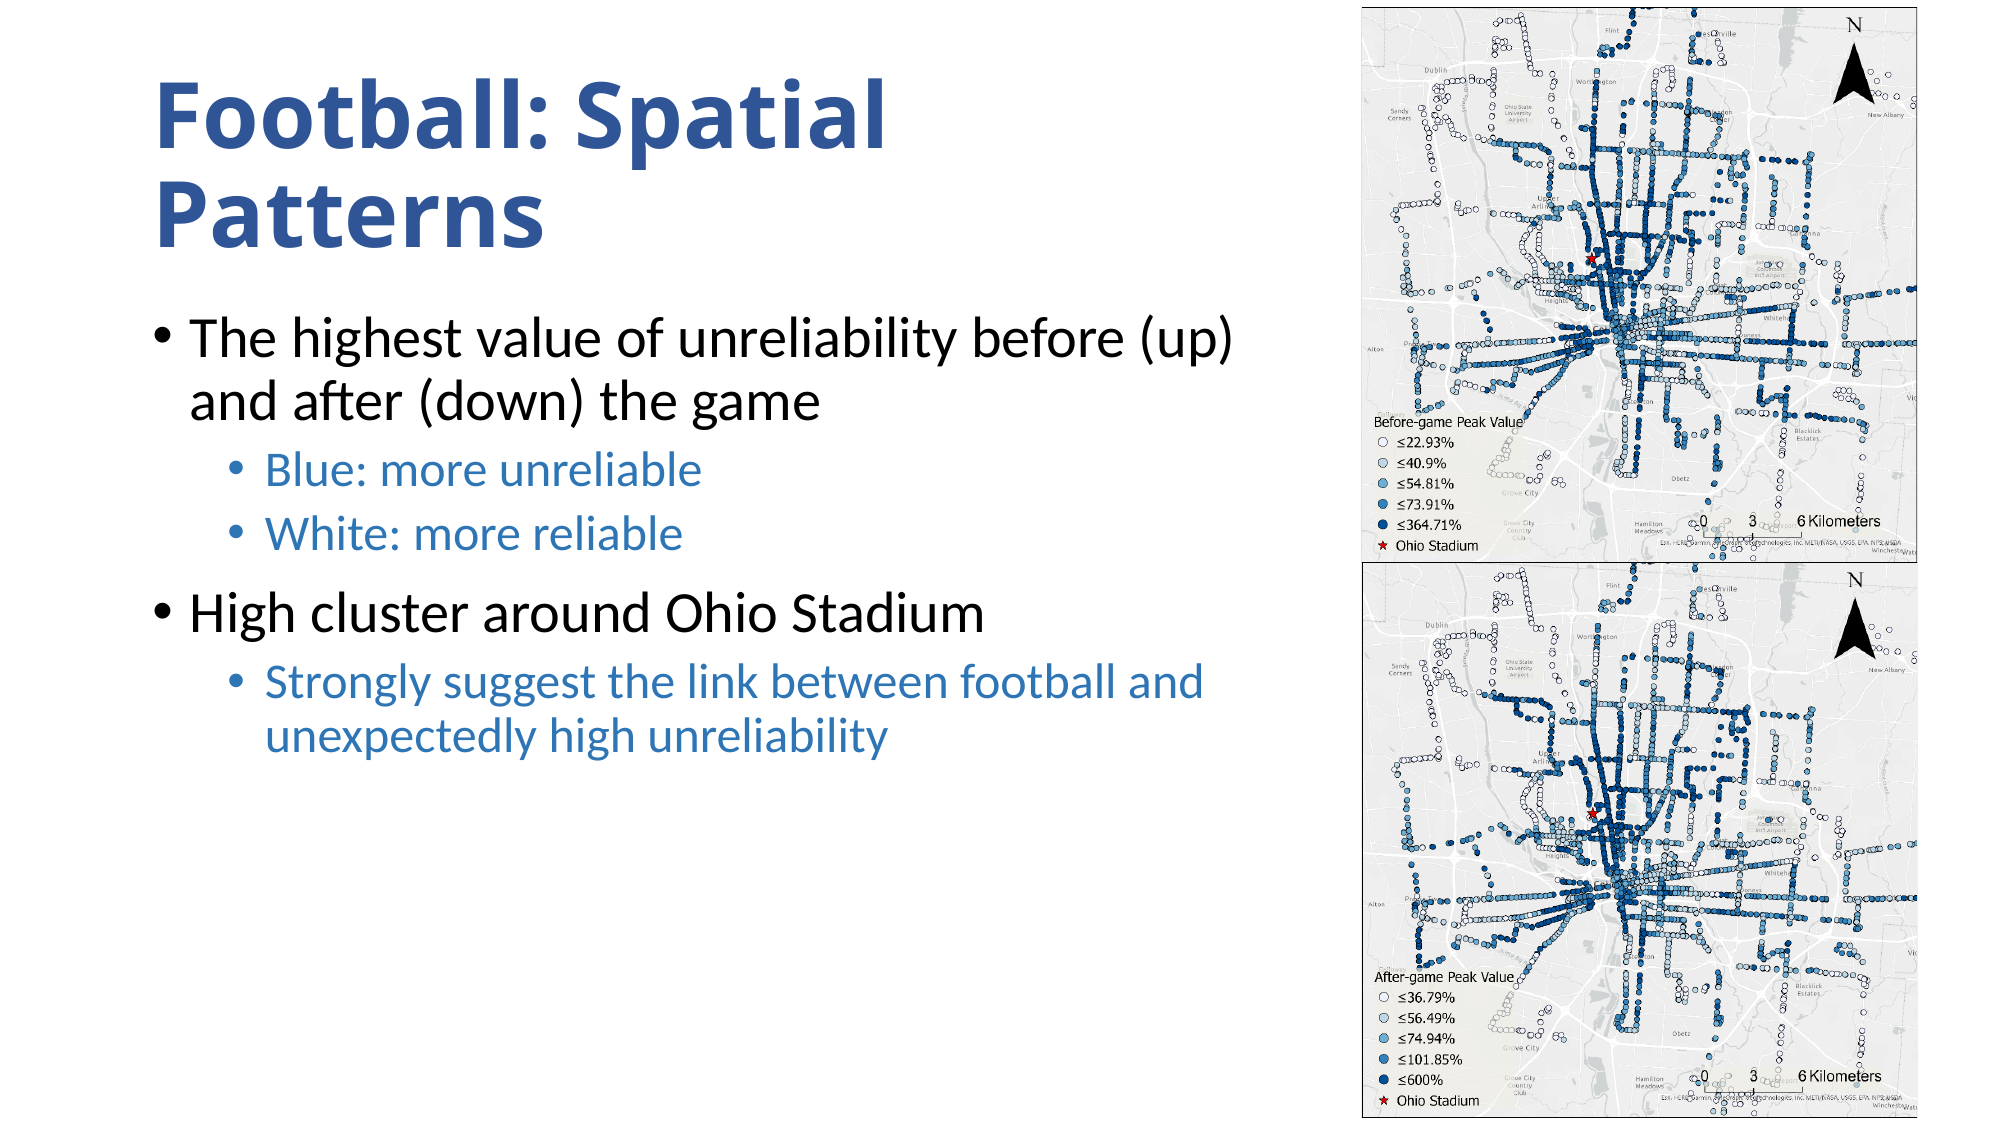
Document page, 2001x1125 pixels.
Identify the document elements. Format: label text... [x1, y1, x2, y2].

title Football: Spatial Patterns [137, 59, 1315, 278]
list The highest value of unreliability before (up) and after (down) the game Blue: more unreliable White: more reliable High cluster around Ohio Stadium Strongly suggest the link between football and unexpectedly high unreliability [137, 299, 1315, 1014]
picture [1361, 7, 1918, 1118]
